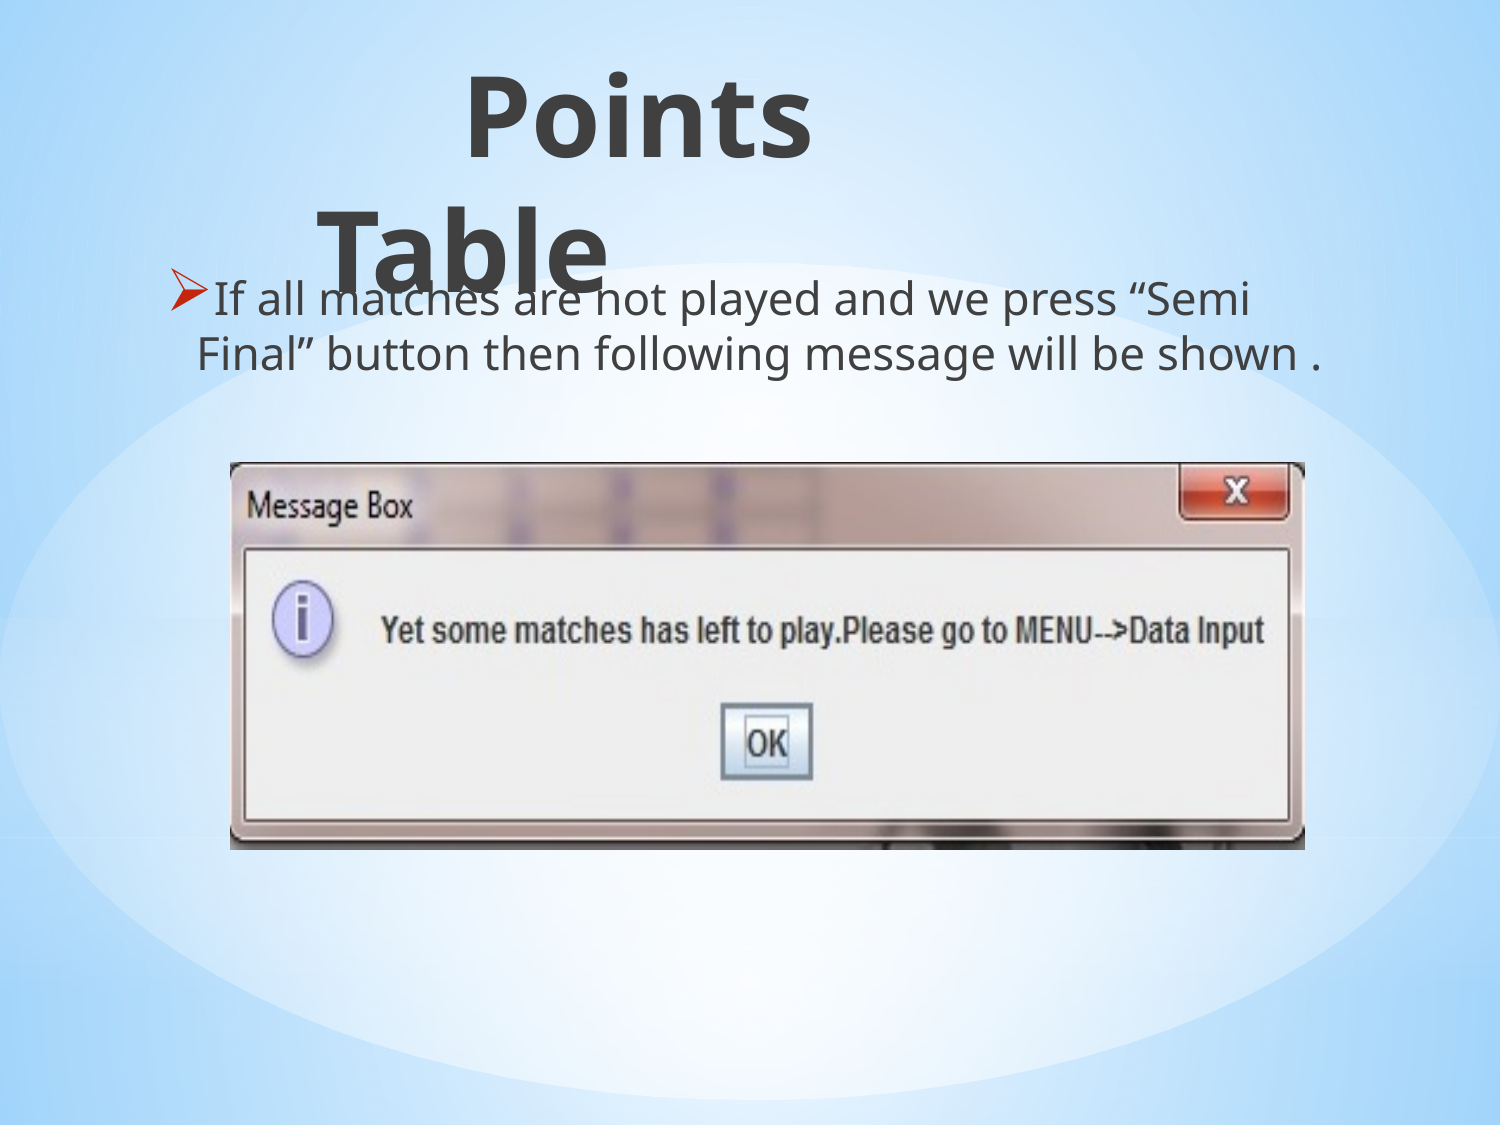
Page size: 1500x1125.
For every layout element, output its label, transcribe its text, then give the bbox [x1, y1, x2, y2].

list If all matches are not played and we press “Semi Final” button then following message will be shown . [143, 262, 1382, 833]
title Points Table [300, 37, 1150, 188]
picture [229, 462, 1306, 851]
